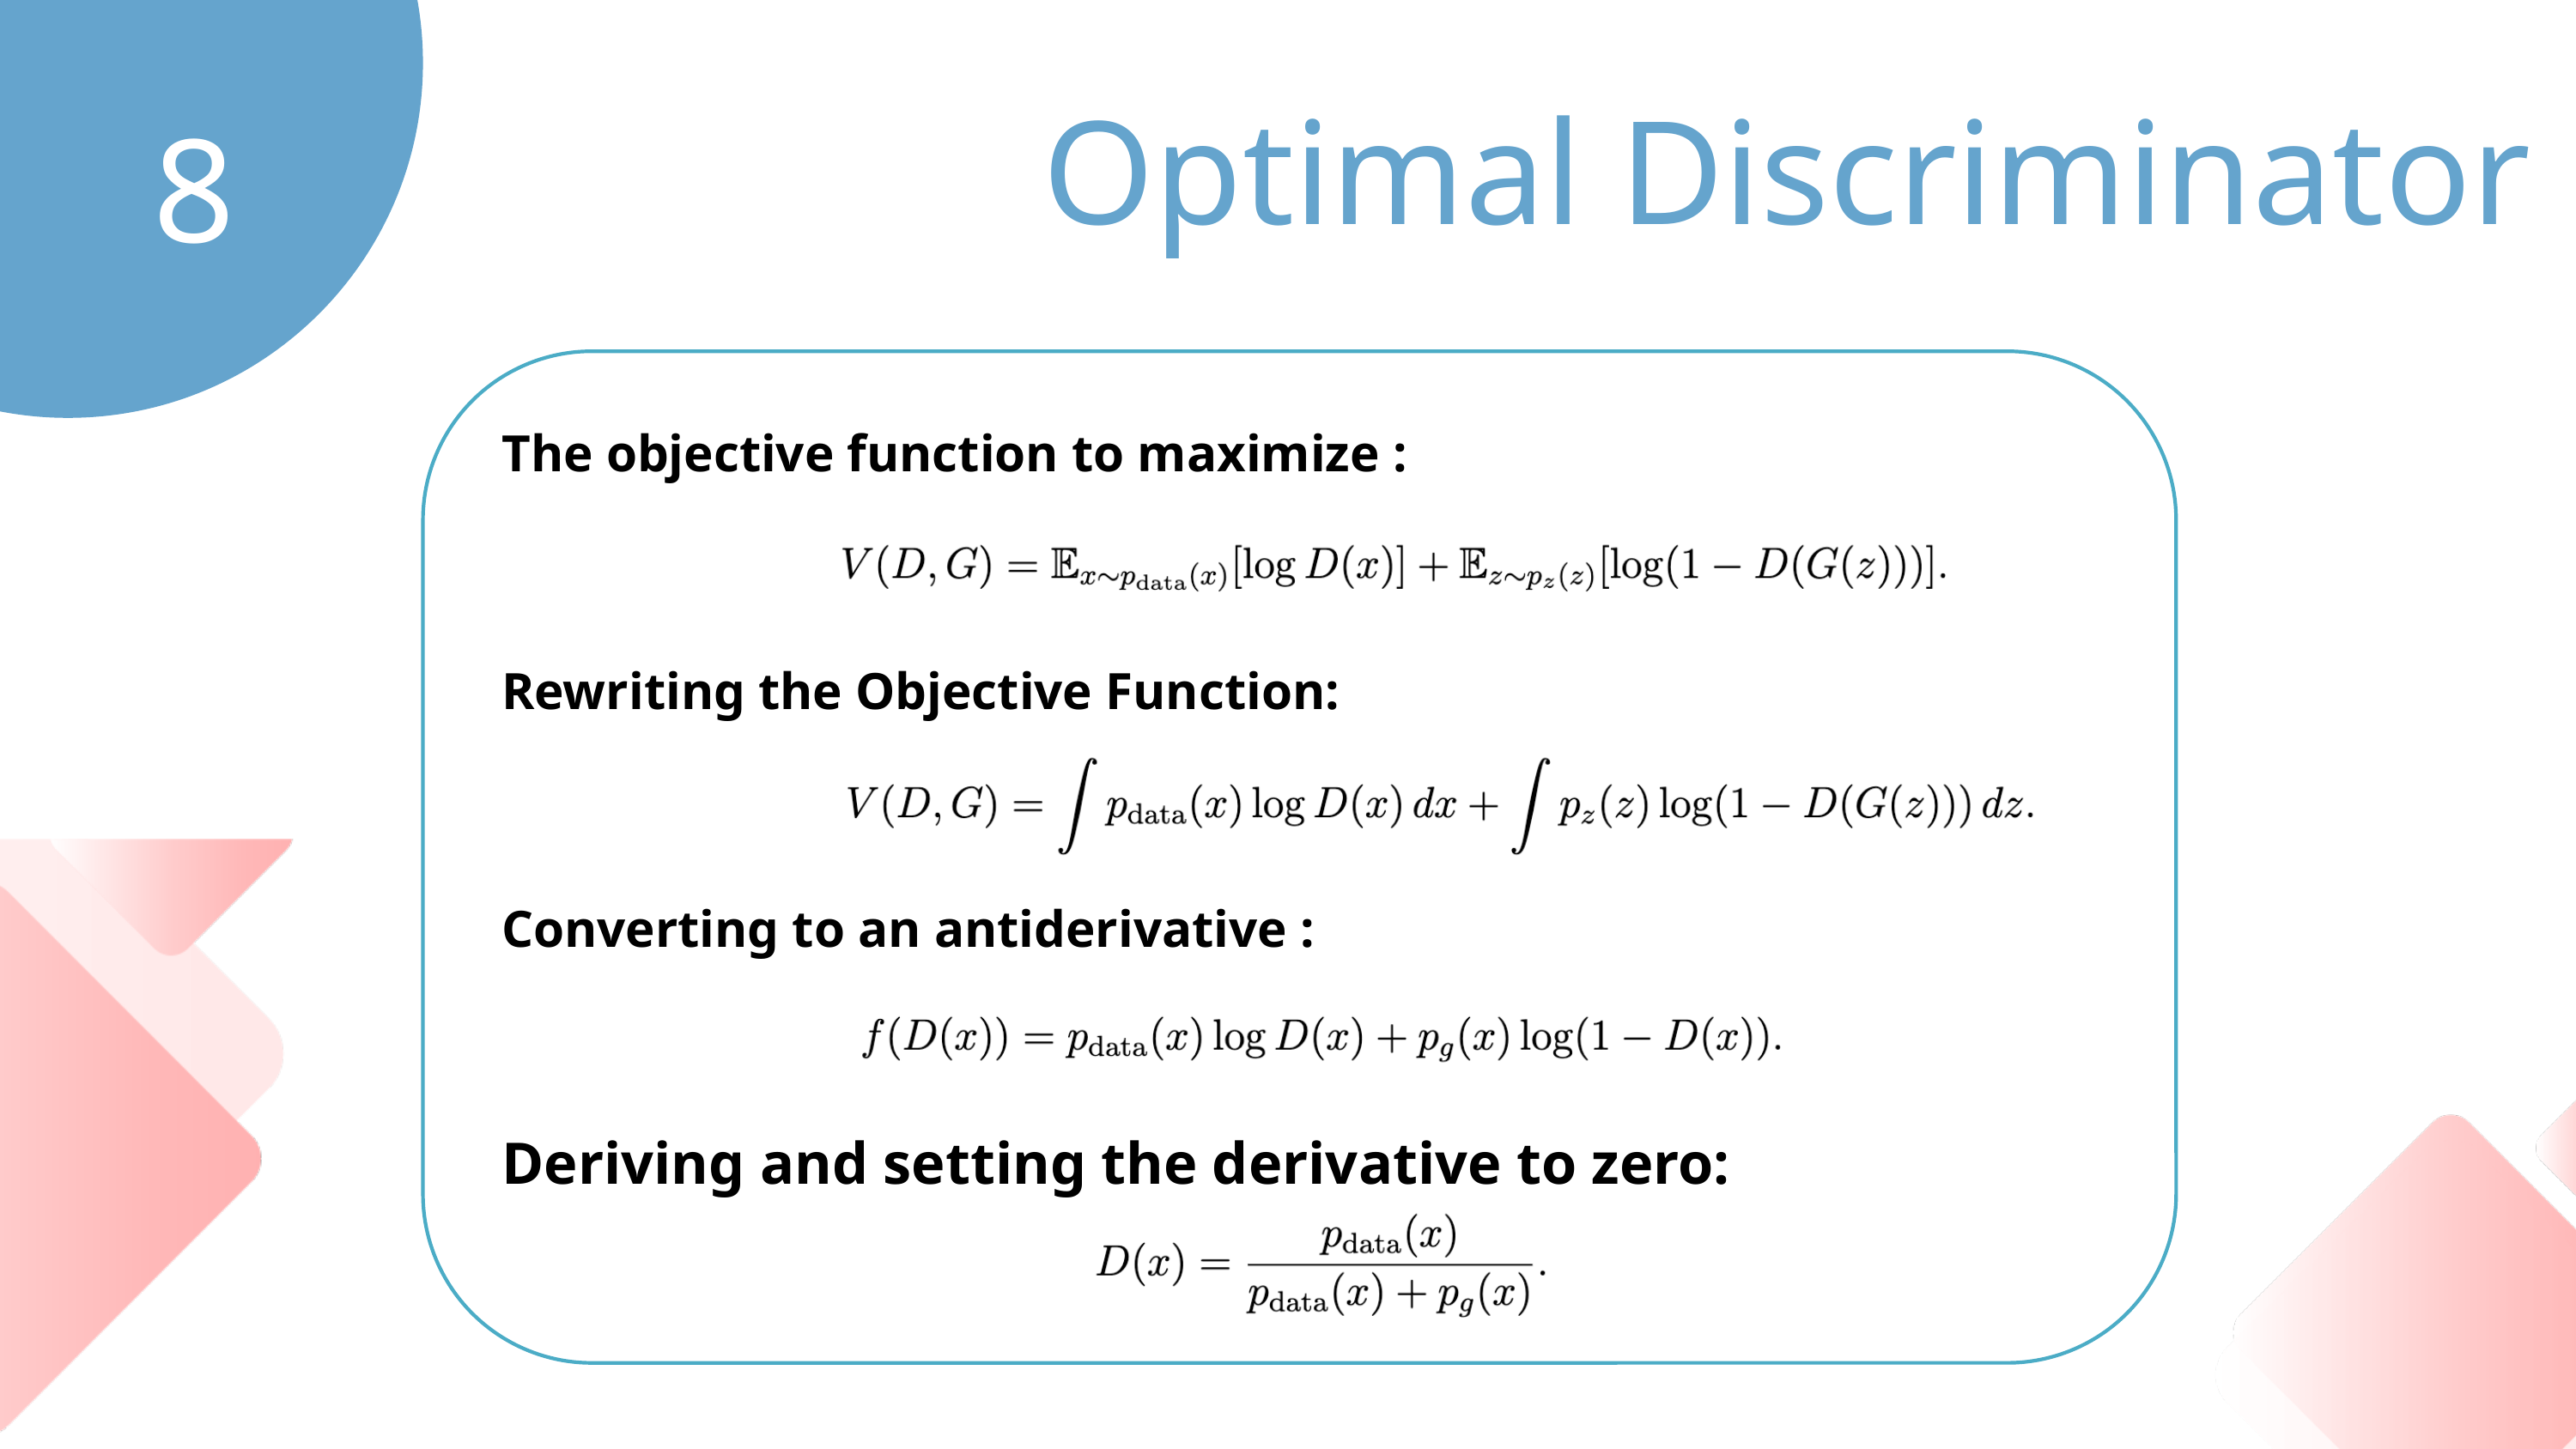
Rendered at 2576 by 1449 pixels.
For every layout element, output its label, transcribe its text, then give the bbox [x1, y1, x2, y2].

picture [835, 731, 2060, 867]
picture [835, 520, 1967, 607]
picture [1080, 1203, 1581, 1339]
picture [836, 983, 1826, 1088]
text_box [2200, 1088, 2576, 1449]
text_box Optimal Discriminator [998, 52, 2576, 253]
text_box [533, 1355, 2066, 1365]
text_box [2154, 432, 2178, 1282]
text_box [468, 349, 2130, 402]
text_box The objective function to maximize : Rewriting the Objective Function: Converting to an antiderivative : Deriving and setting the derivative to zero: [437, 402, 2154, 1355]
text_box [421, 447, 437, 1266]
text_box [0, 0, 423, 418]
text_box [0, 839, 304, 1449]
